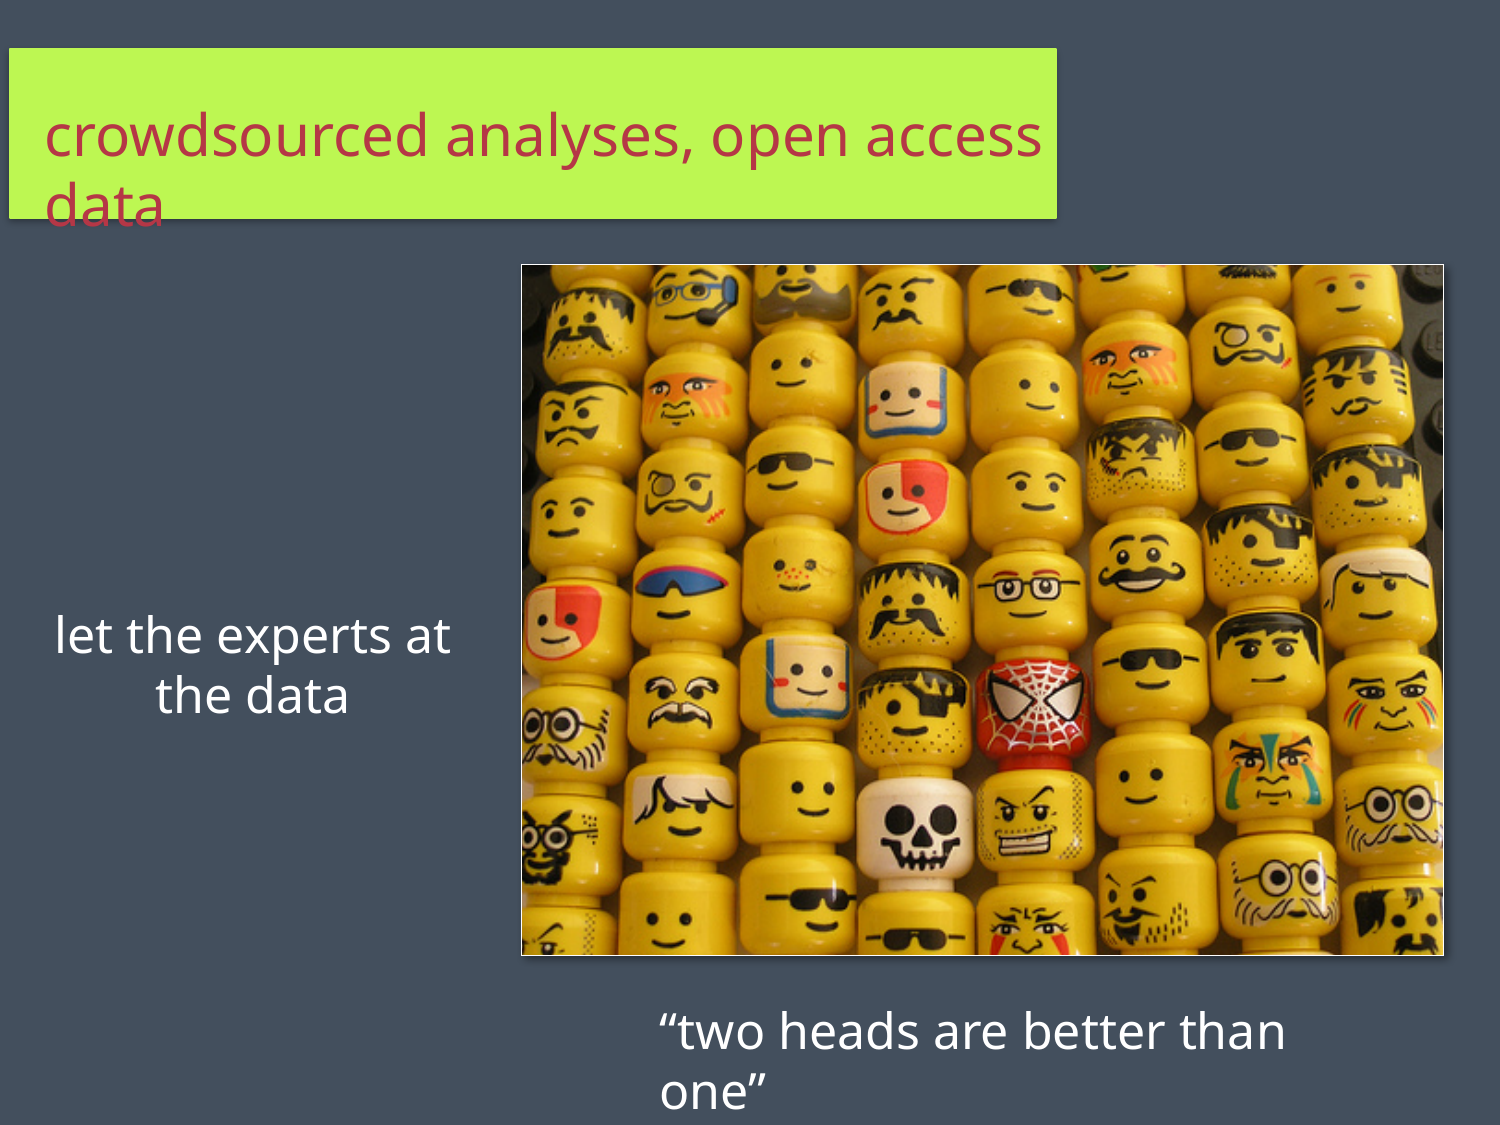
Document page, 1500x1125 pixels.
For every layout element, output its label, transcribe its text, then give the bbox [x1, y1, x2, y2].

text_box let the experts at the data [29, 596, 476, 732]
text_box crowdsourced analyses, open access data [29, 90, 1076, 246]
text_box “two heads are better than one” [645, 992, 1377, 1125]
picture [521, 263, 1445, 957]
text_box [9, 48, 1057, 219]
